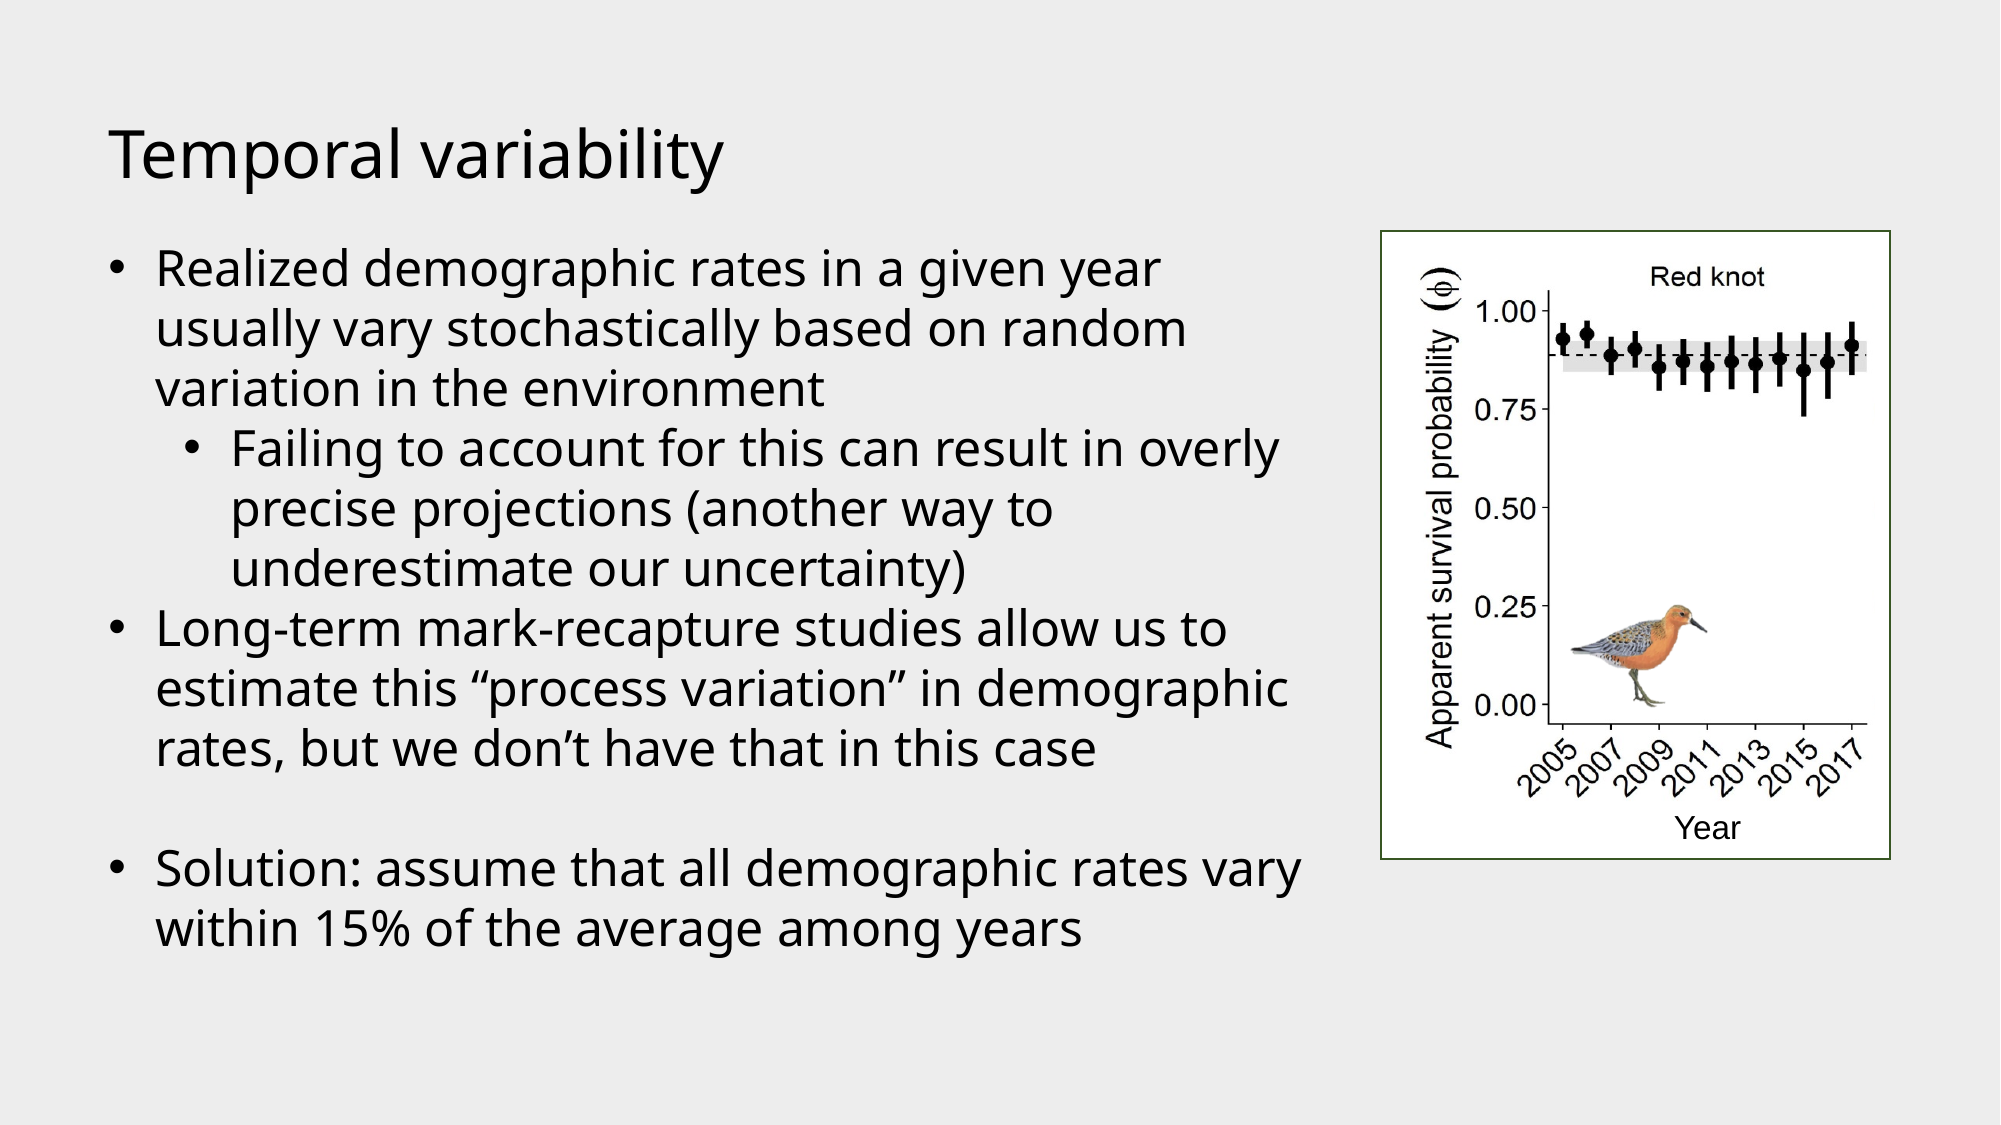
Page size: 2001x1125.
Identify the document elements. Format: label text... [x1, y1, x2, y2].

text_box Realized demographic rates in a given year usually vary stochastically based on random variation in the environment Failing to account for this can result in overly precise projections (another way to underestimate our uncertainty) Long-term mark-recapture studies allow us to estimate this “process variation” in demographic rates, but we don’t have that in this case Solution: assume that all demographic rates vary within 15% of the average among years [93, 229, 1337, 1084]
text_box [1380, 230, 1891, 859]
title Temporal variability [93, 48, 1819, 267]
